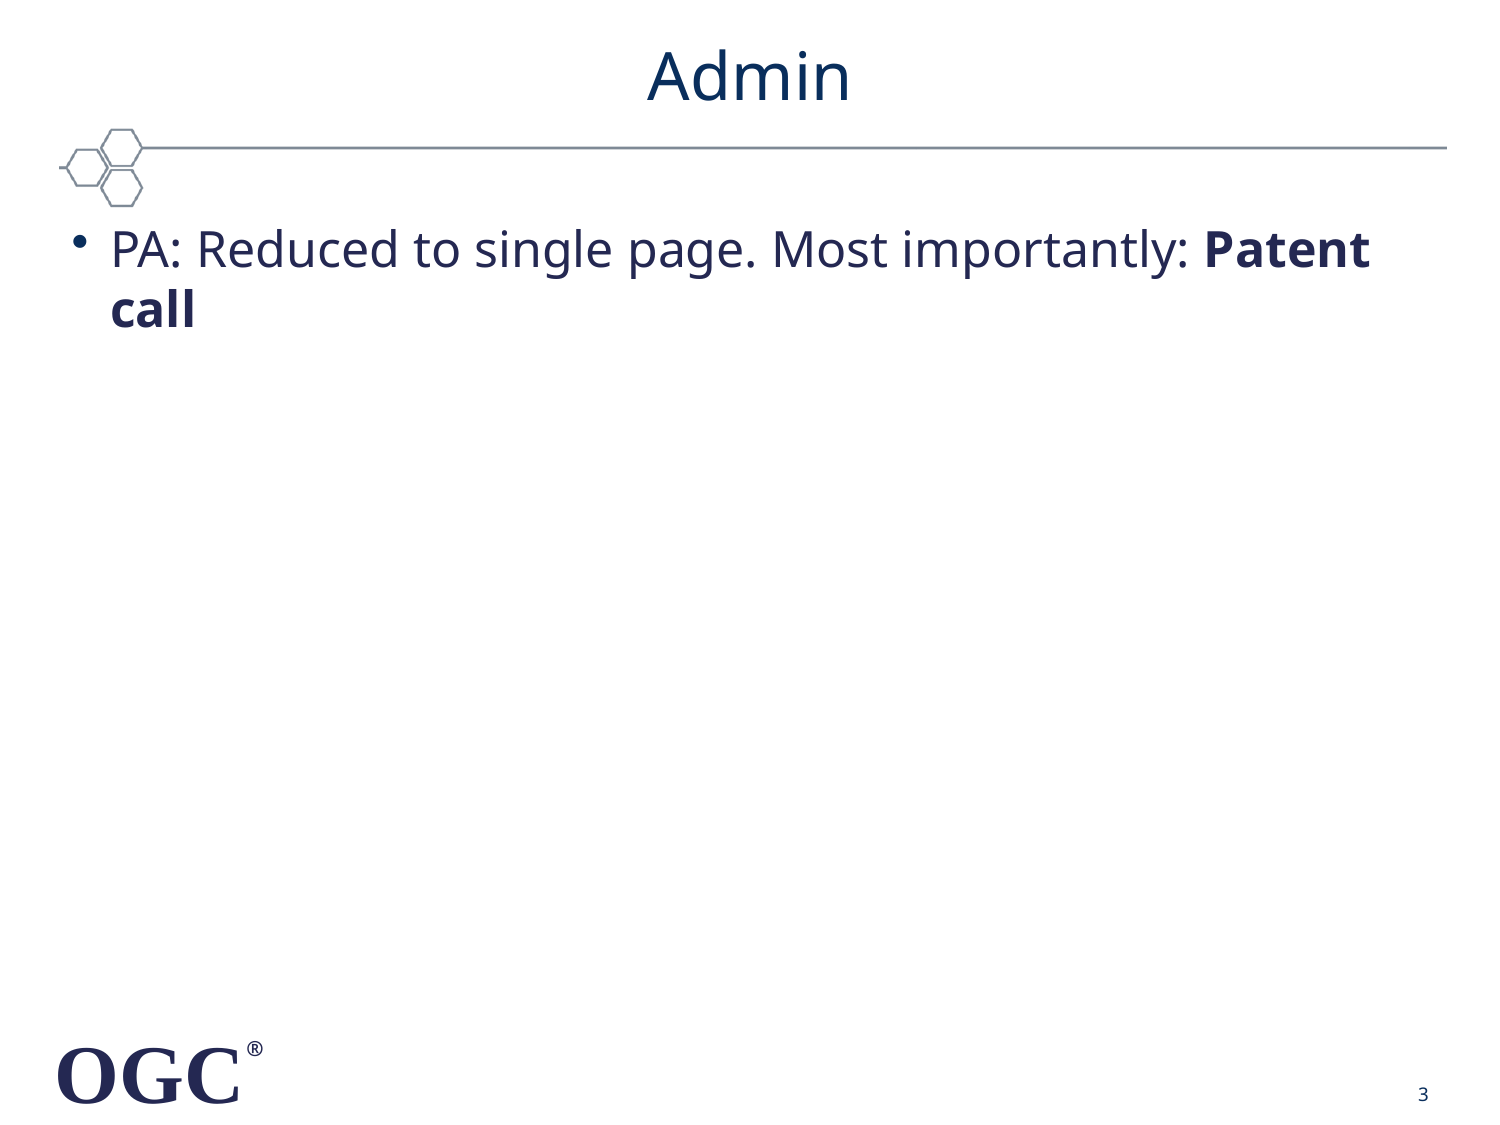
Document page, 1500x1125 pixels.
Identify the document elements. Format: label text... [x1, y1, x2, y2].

title Admin [37, 22, 1463, 136]
slide_number 3 [1130, 1074, 1444, 1113]
list PA: Reduced to single page. Most importantly: Patent call [56, 209, 1445, 1013]
picture [59, 136, 1447, 208]
